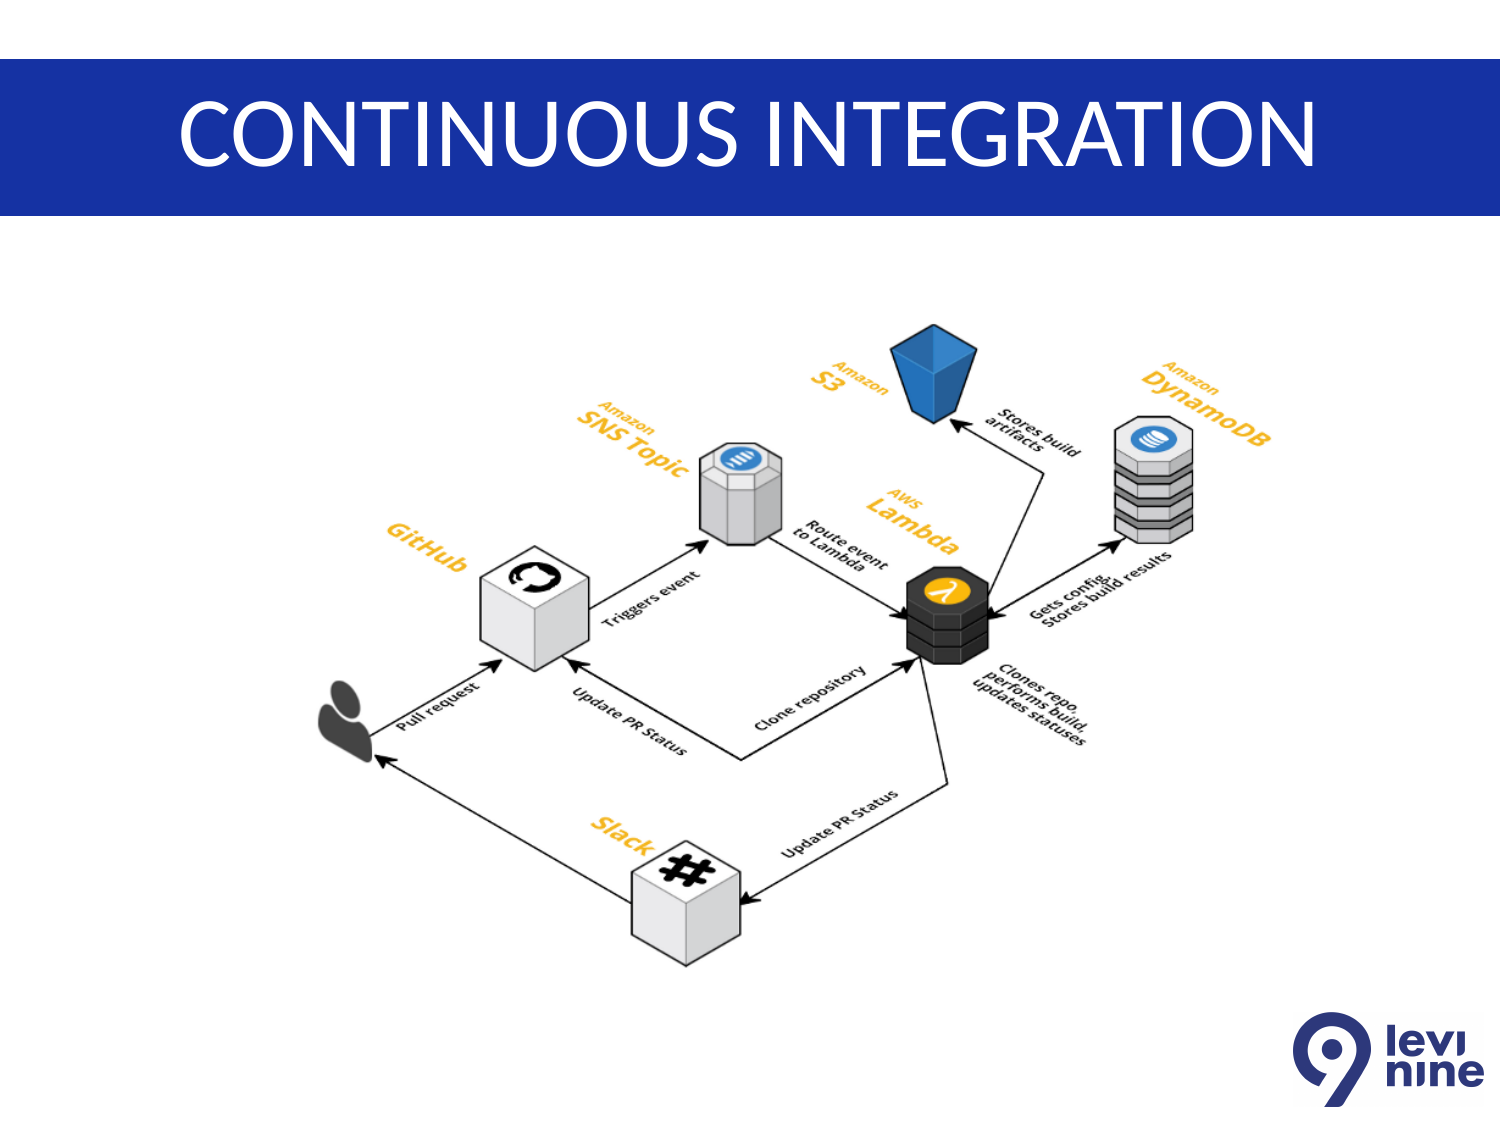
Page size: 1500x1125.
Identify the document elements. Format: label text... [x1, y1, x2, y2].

picture [1293, 1012, 1484, 1107]
title Continuous Integration [0, 59, 1500, 216]
picture [305, 317, 1281, 976]
